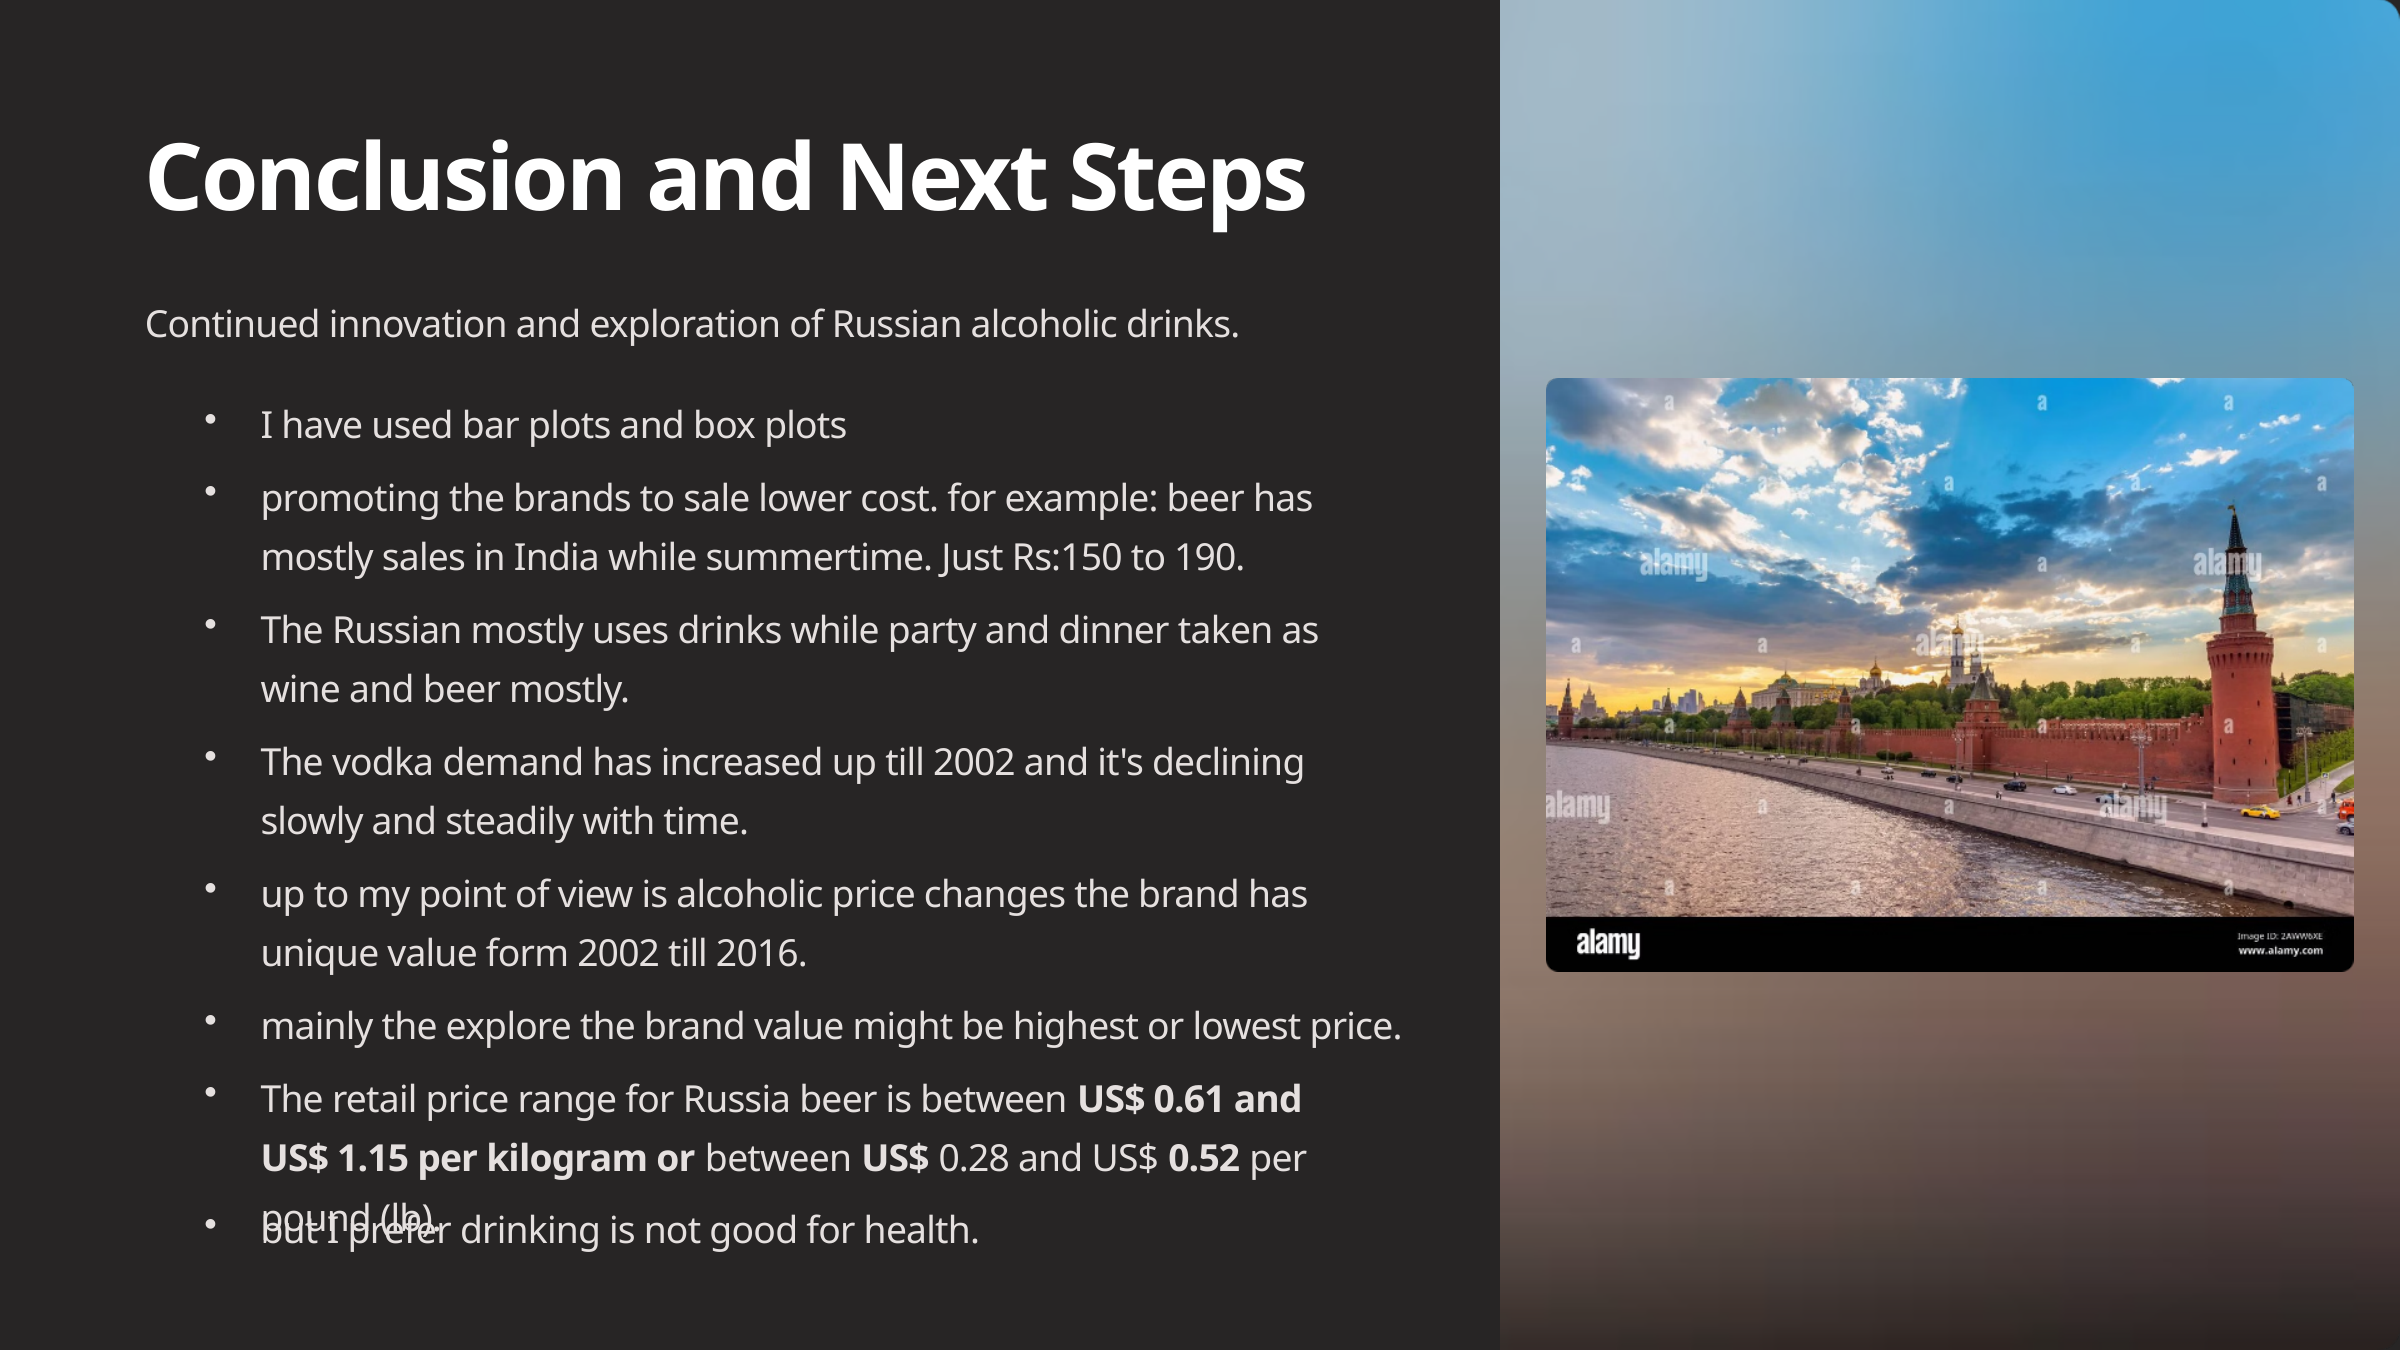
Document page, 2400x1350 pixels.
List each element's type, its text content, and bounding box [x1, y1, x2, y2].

text_box mainly the explore the brand value might be highest or lowest price. [189, 980, 1370, 1040]
text_box Continued innovation and exploration of Russian alcoholic drinks. [130, 277, 1370, 338]
text_box but I prefer drinking is not good for health. [189, 1184, 1370, 1245]
text_box [0, 0, 1499, 1350]
text_box promoting the brands to sale lower cost. for example: beer has mostly sales in India while summertime. Just Rs:150 to 190. [189, 451, 1370, 571]
text_box up to my point of view is alcoholic price changes the brand has unique value form 2002 till 2016. [189, 847, 1370, 967]
text_box The vodka demand has increased up till 2002 and it's declining slowly and steadily with time. [189, 715, 1370, 835]
text_box I have used bar plots and box plots [189, 379, 1370, 439]
text_box Conclusion and Next Steps [130, 105, 1287, 222]
text_box The Russian mostly uses drinks while party and dinner taken as wine and beer mostly. [189, 583, 1370, 703]
picture [1499, 0, 2400, 1350]
text_box The retail price range for Russia beer is between US$ 0.61 and US$ 1.15 per kilogram or between US$ 0.28 and US$ 0.52 per pound (lb). [189, 1052, 1370, 1172]
